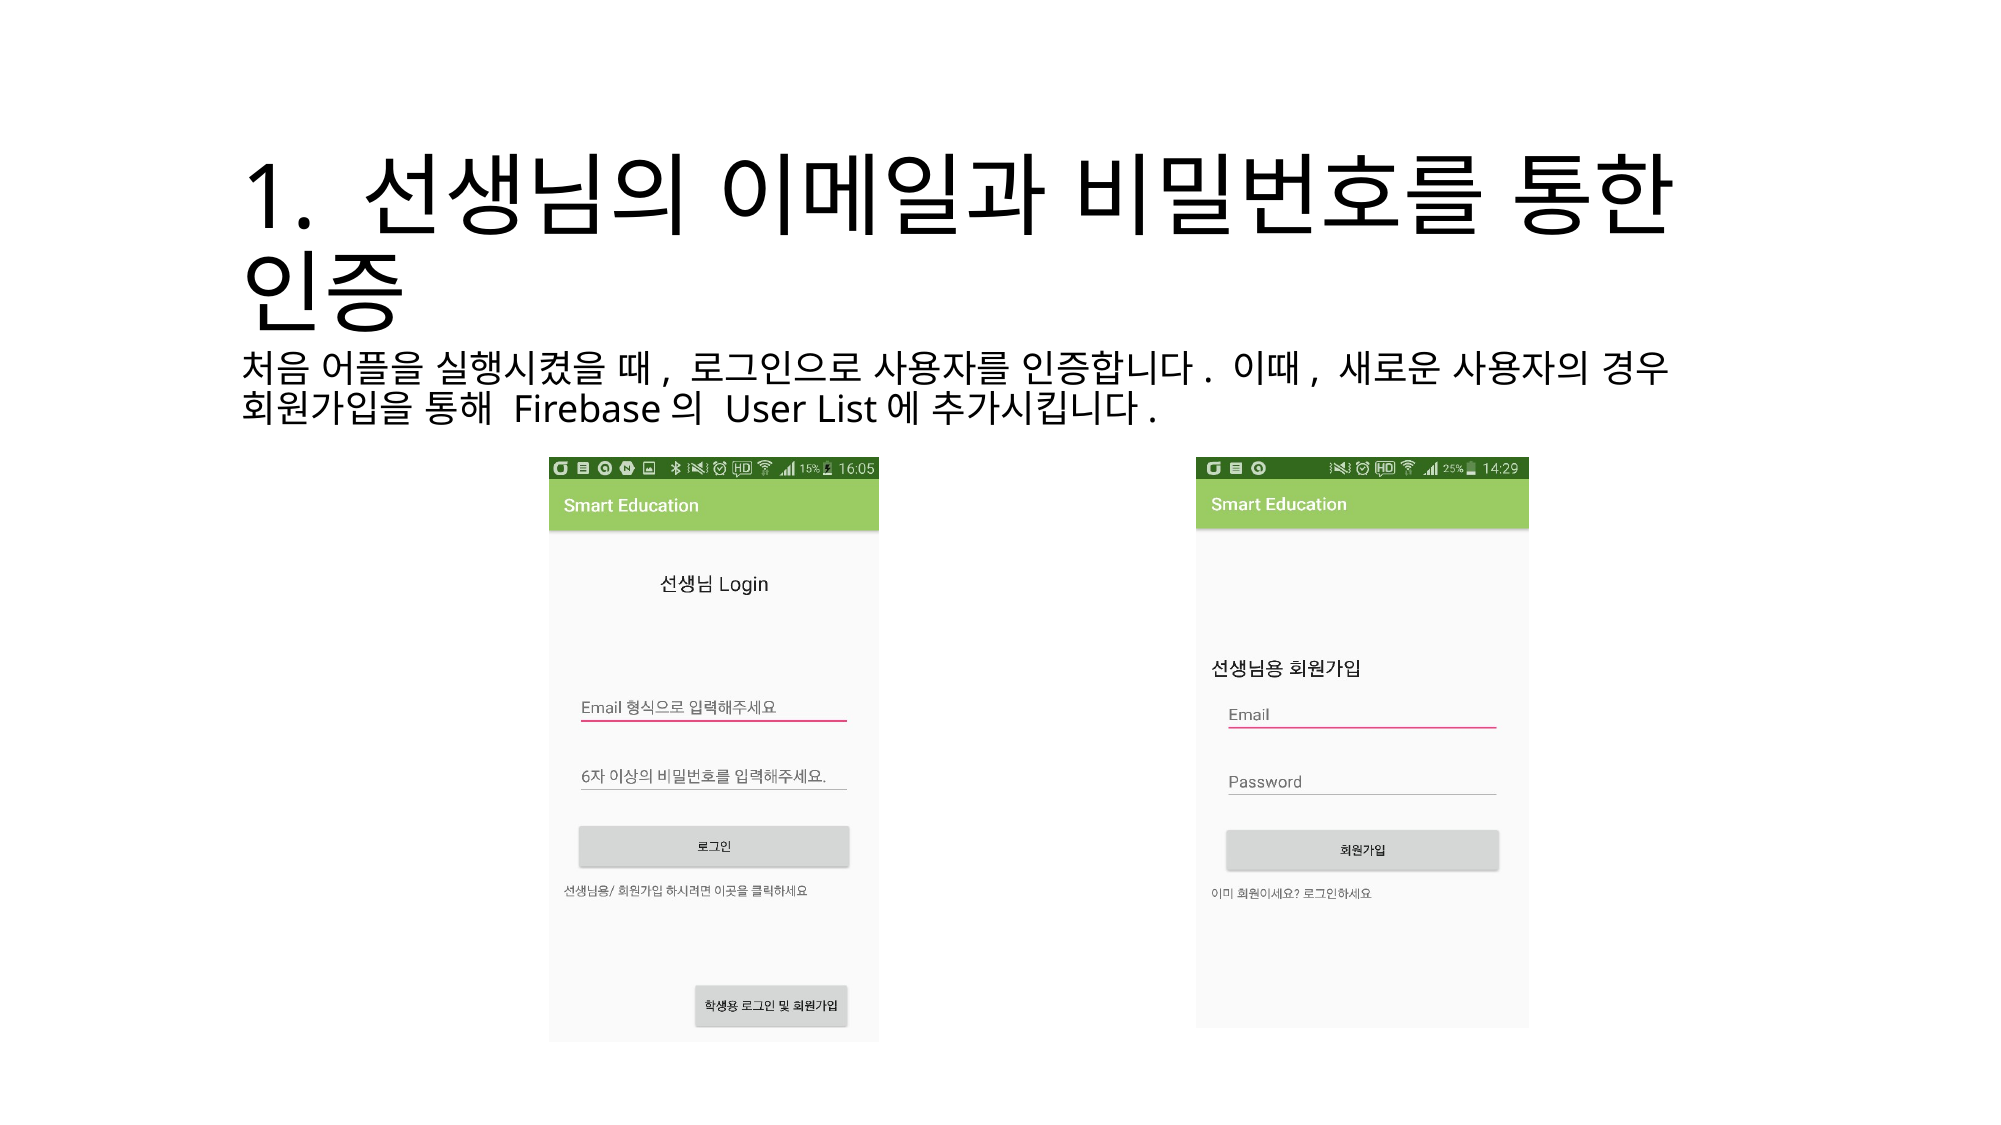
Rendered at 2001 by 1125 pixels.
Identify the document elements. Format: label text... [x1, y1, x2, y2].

list 처음 어플을 실행시켰을 때, 로그인으로 사용자를 인증합니다. 이때, 새로운 사용자의 경우 회원가입을 통해 Firebase의 User List에 추가시킵니다. [226, 342, 1690, 963]
title 1. 선생님의 이메일과 비밀번호를 통한 인증 [226, 143, 1711, 354]
picture [1196, 457, 1529, 1028]
picture [549, 457, 879, 1042]
